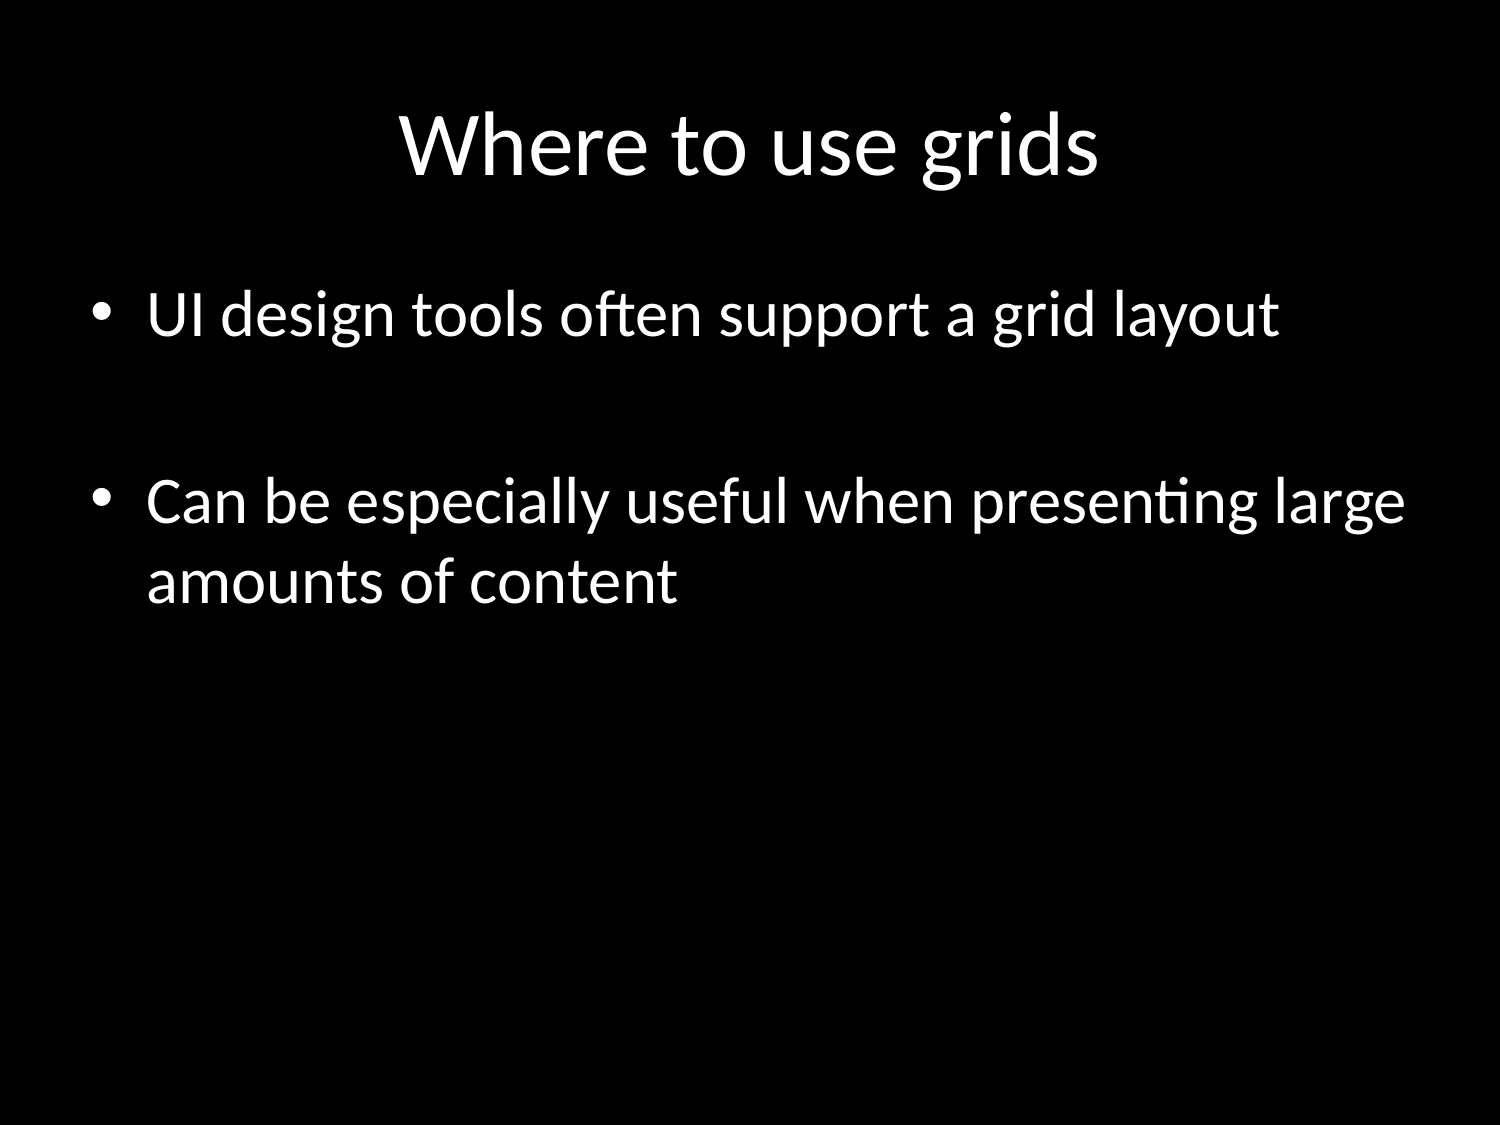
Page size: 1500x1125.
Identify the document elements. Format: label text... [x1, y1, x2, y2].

title Where to use grids [75, 45, 1425, 233]
list UI design tools often support a grid layout Can be especially useful when presenting large amounts of content [75, 262, 1425, 1005]
